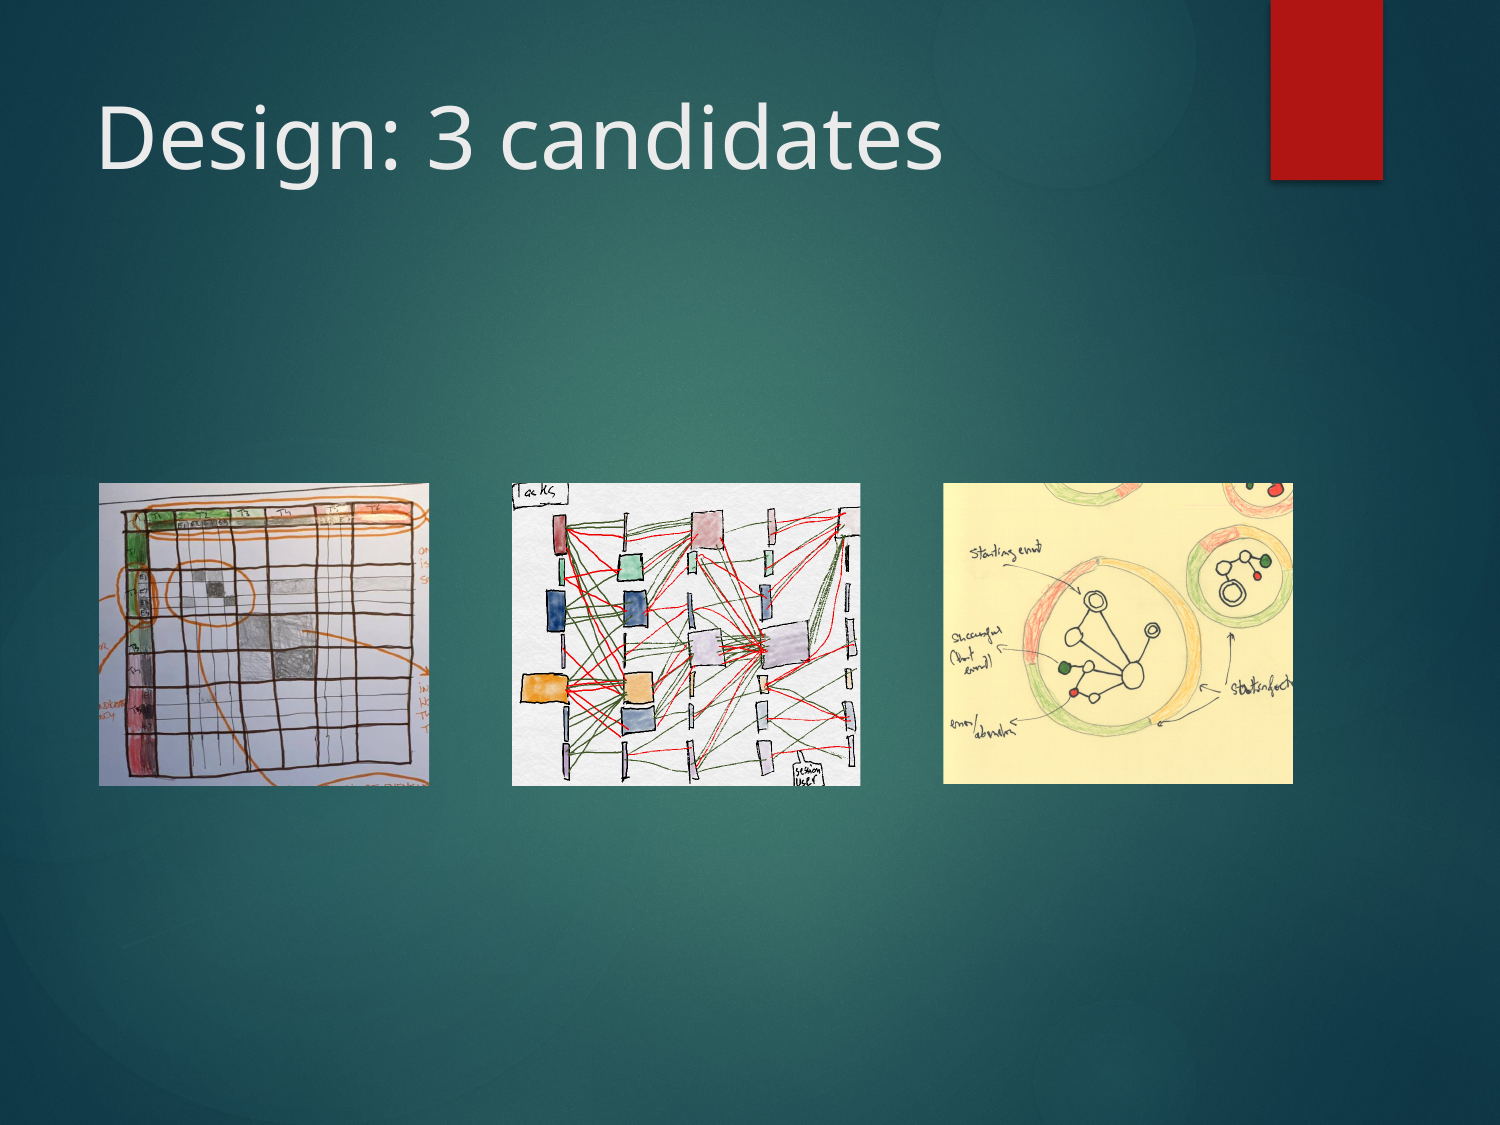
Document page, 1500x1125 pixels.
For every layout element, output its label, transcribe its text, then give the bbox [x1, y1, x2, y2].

title Design: 3 candidates [79, 74, 1237, 304]
picture [98, 483, 430, 786]
picture [511, 483, 861, 786]
picture [943, 458, 1293, 809]
